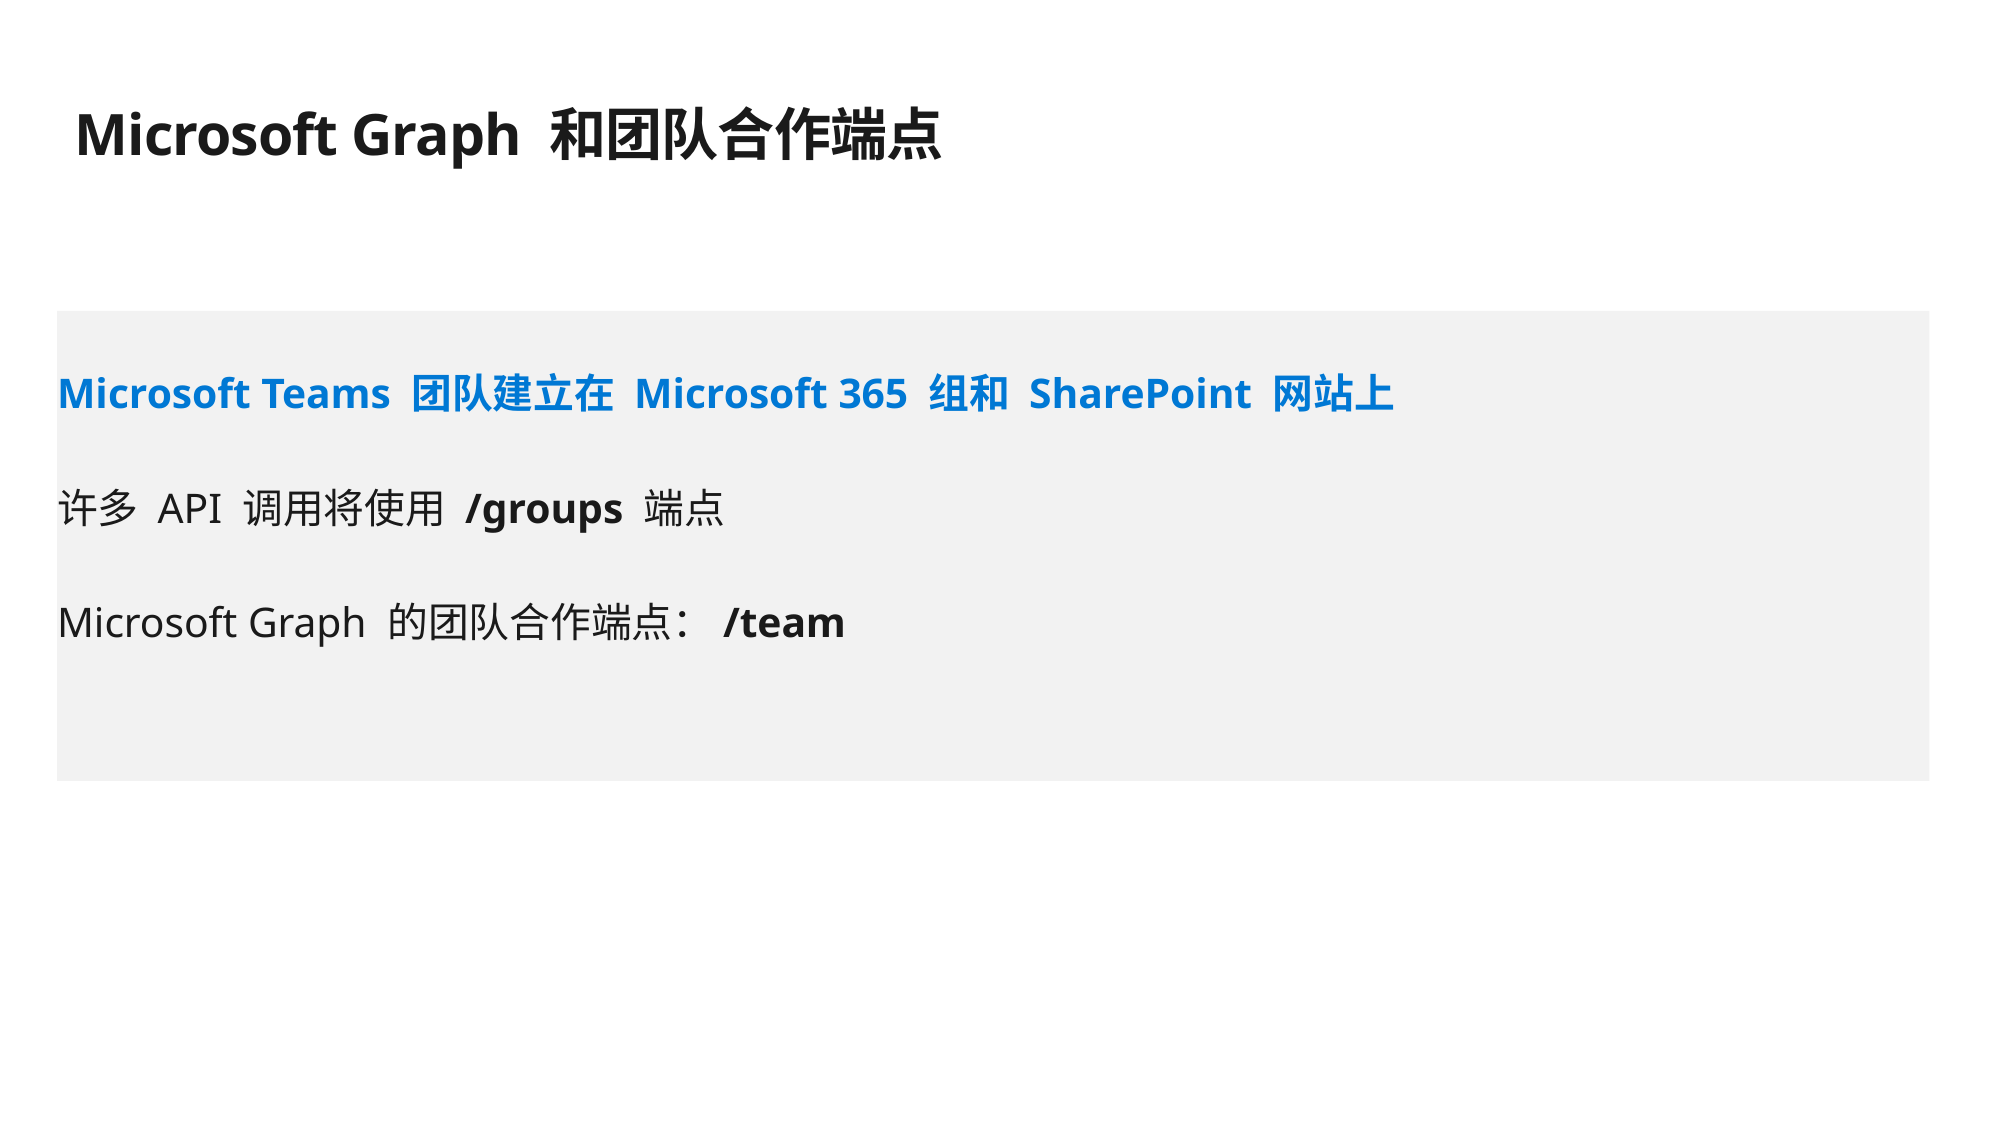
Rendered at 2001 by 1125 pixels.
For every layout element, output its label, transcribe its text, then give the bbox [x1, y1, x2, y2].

title Microsoft Graph 和团队合作端点 [74, 101, 1930, 168]
list Microsoft Teams 团队建立在 Microsoft 365 组和 SharePoint 网站上 许多 API 调用将使用 /groups 端点 Microsoft Graph 的团队合作端点：/team [57, 310, 1930, 781]
